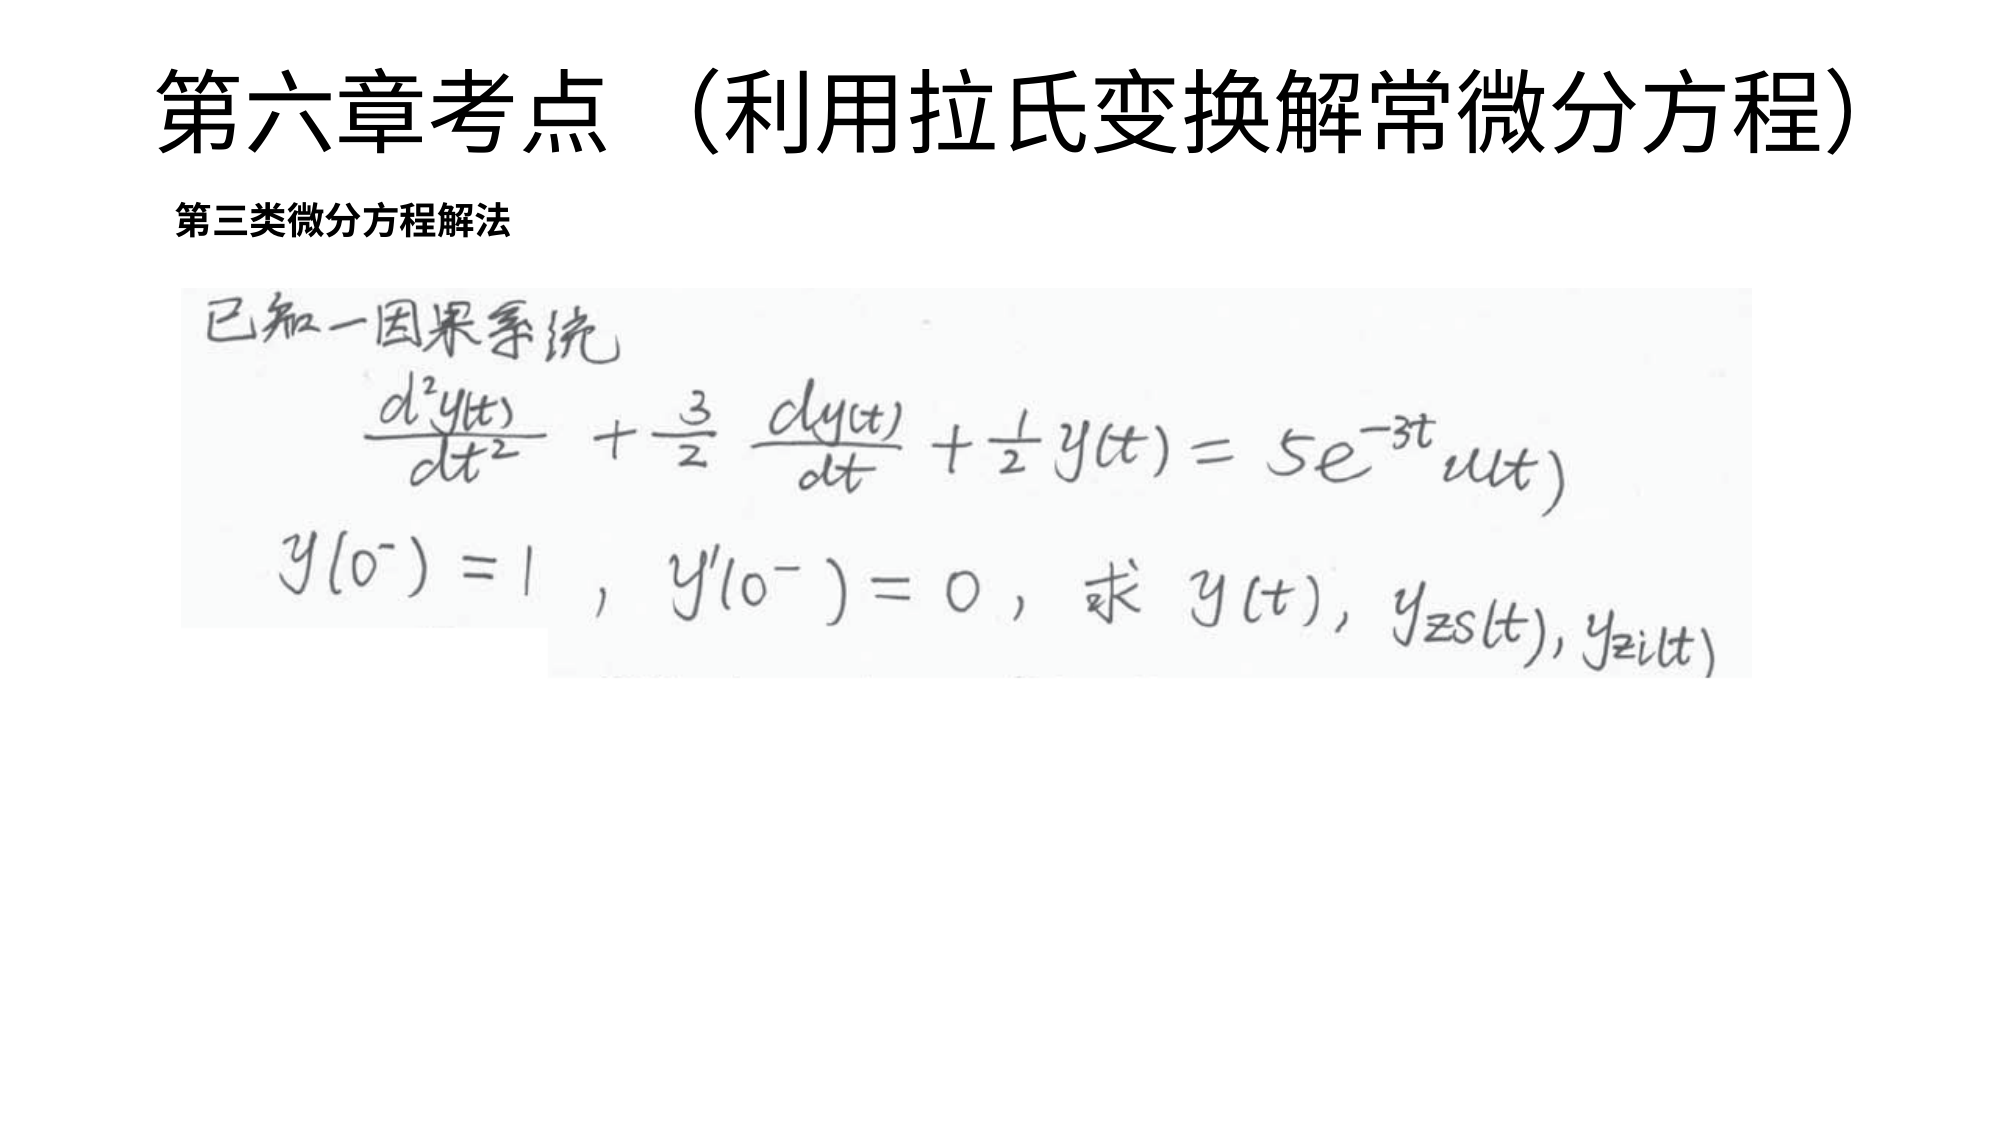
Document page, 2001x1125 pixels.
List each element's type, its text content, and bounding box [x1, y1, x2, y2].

text_box 第三类微分方程解法 [160, 189, 528, 249]
title 第六章考点 （利用拉氏变换解常微分方程） [137, 59, 2000, 278]
picture [181, 288, 1752, 686]
